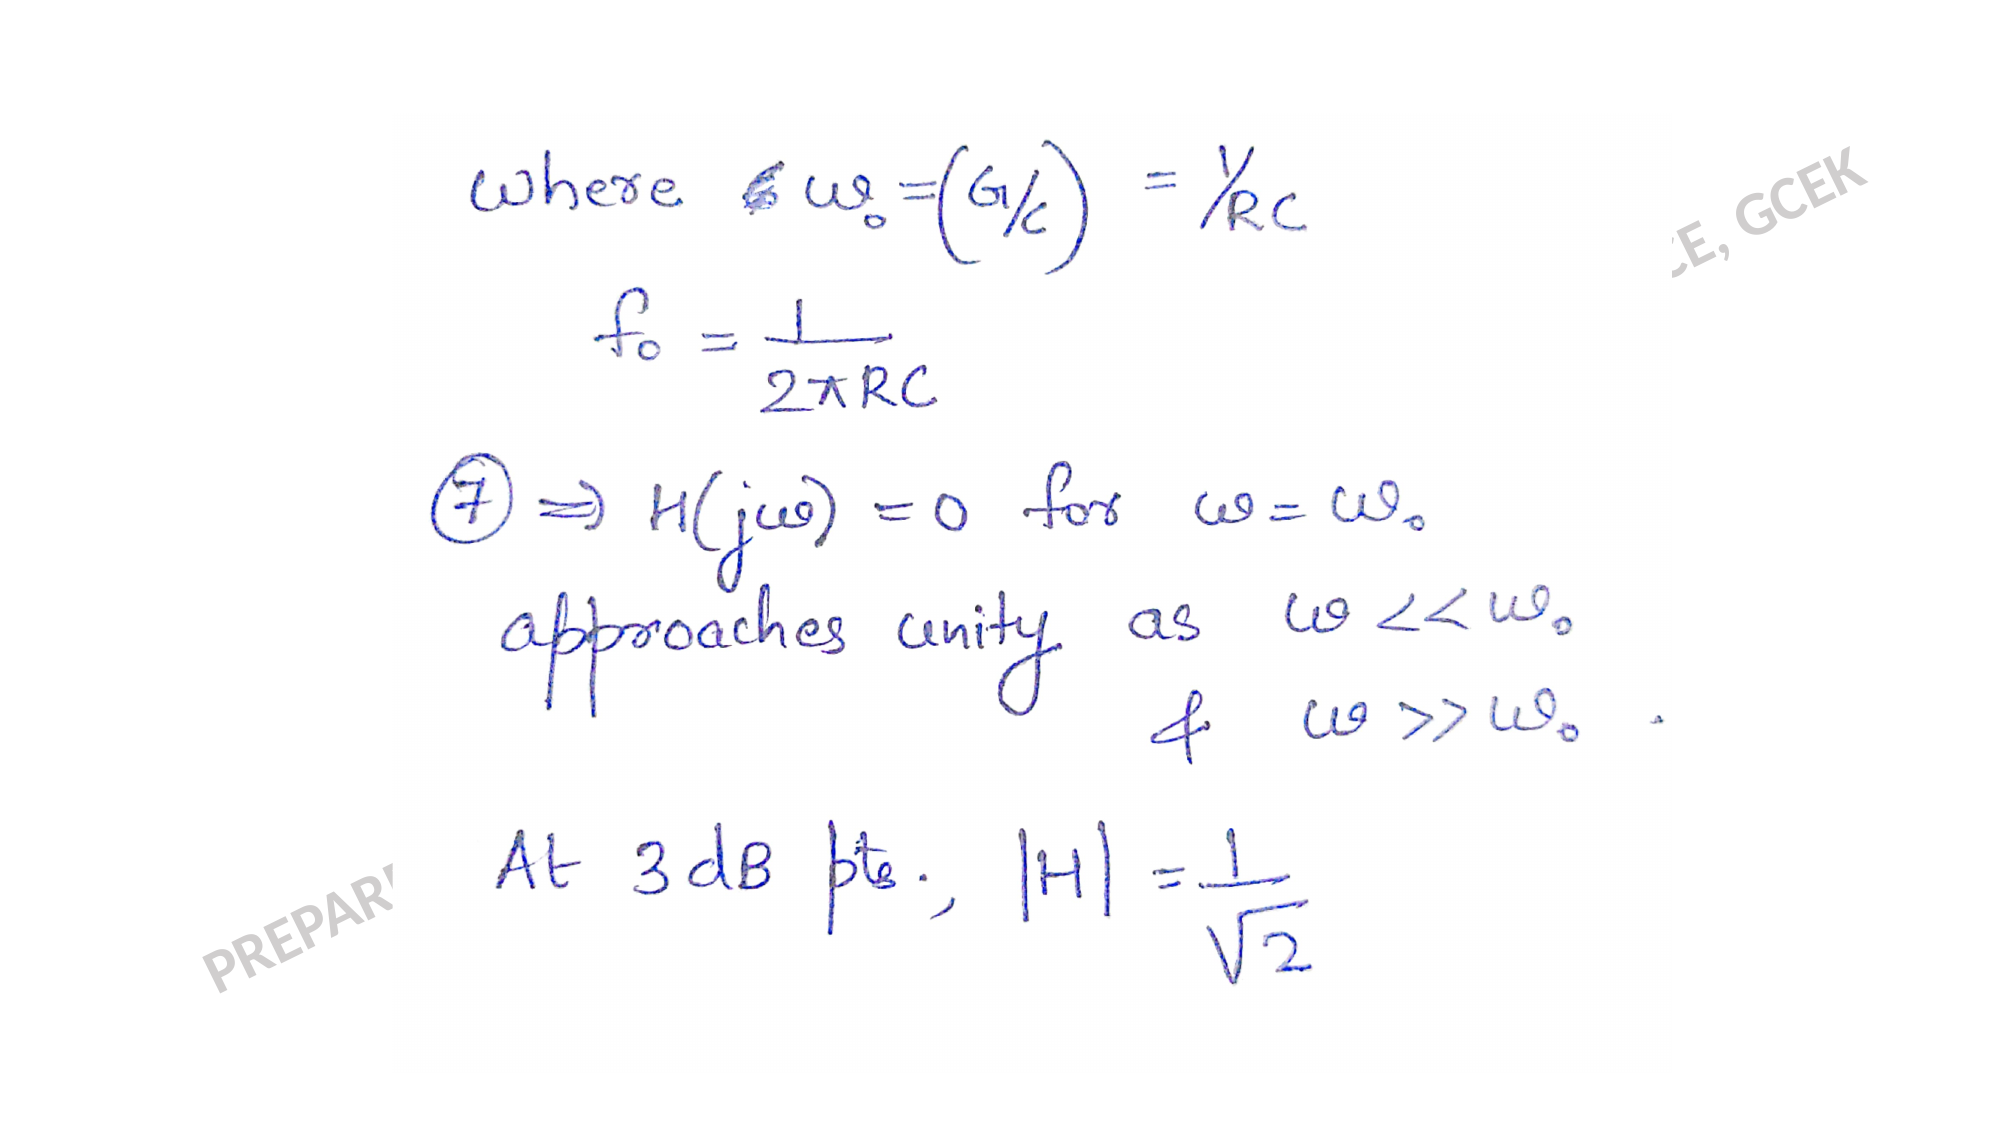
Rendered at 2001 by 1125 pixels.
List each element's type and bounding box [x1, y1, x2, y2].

list [392, 113, 1672, 1073]
